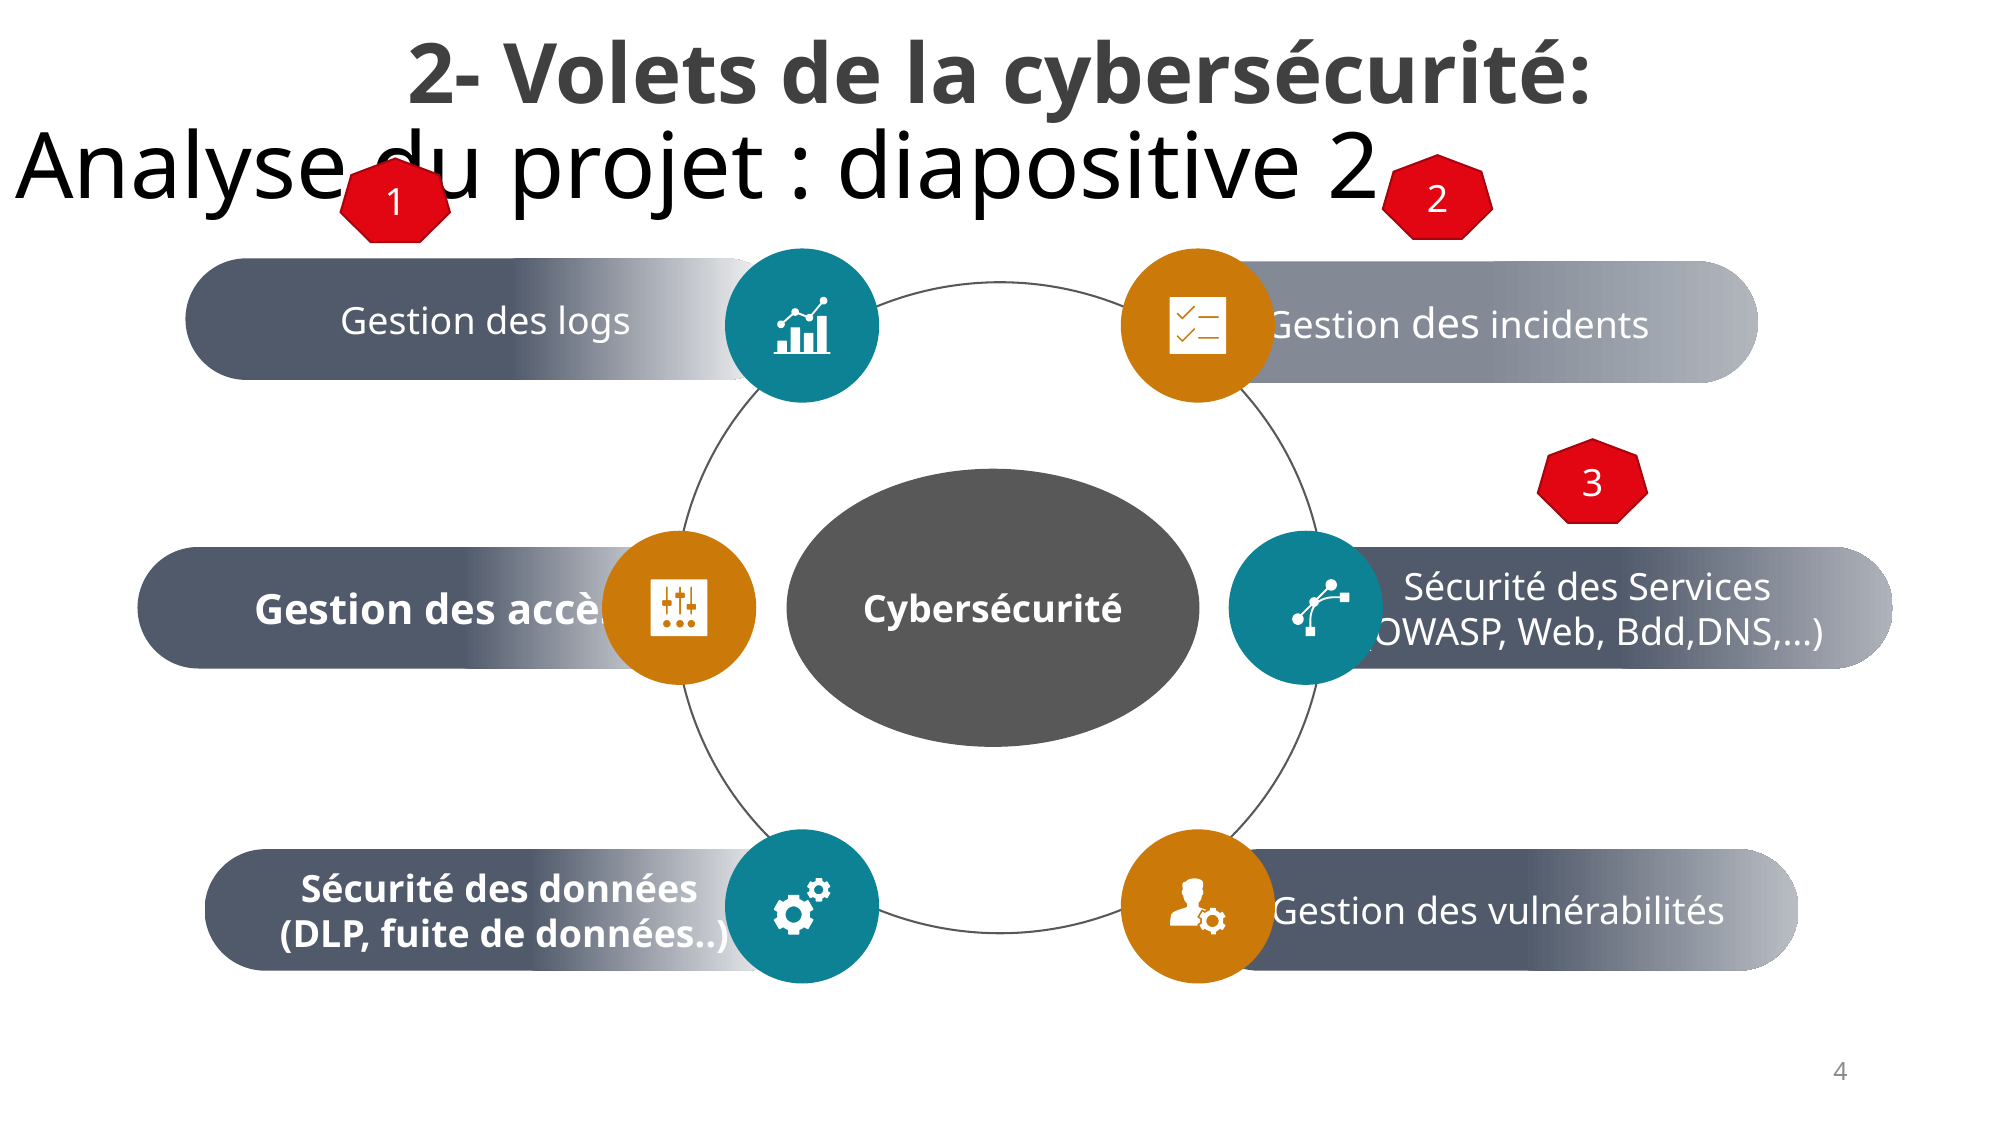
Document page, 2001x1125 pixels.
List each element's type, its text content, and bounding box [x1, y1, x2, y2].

text_box 1 [339, 157, 452, 244]
text_box [601, 529, 758, 686]
text_box [650, 579, 708, 637]
text_box Cybersécurité [785, 467, 1201, 748]
text_box Sécurité des données (DLP, fuite de données..) [203, 848, 756, 972]
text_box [1170, 878, 1226, 935]
text_box Gestion des accès [136, 545, 631, 670]
text_box Sécurité des Services (OWASP, Web, Bdd,DNS,…) [1354, 545, 1894, 670]
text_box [773, 878, 831, 935]
text_box [1292, 579, 1350, 637]
title Analyse du projet : diapositive 2 [0, 59, 1725, 278]
text_box Gestion des logs [184, 257, 753, 381]
text_box Gestion des vulnérabilités [1244, 848, 1800, 972]
text_box [1119, 247, 1277, 404]
text_box 3 [1536, 438, 1649, 524]
text_box [723, 828, 881, 985]
text_box [1169, 297, 1227, 354]
text_box 2 [1381, 154, 1494, 240]
text_box [723, 247, 881, 404]
text_box 2- Volets de la cybersécurité: [37, 31, 1963, 222]
text_box [1227, 529, 1384, 686]
text_box Gestion des incidents [1242, 260, 1759, 385]
slide_number 4 [1412, 1042, 1863, 1103]
text_box [1119, 828, 1277, 985]
text_box [682, 281, 1318, 935]
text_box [773, 296, 831, 354]
